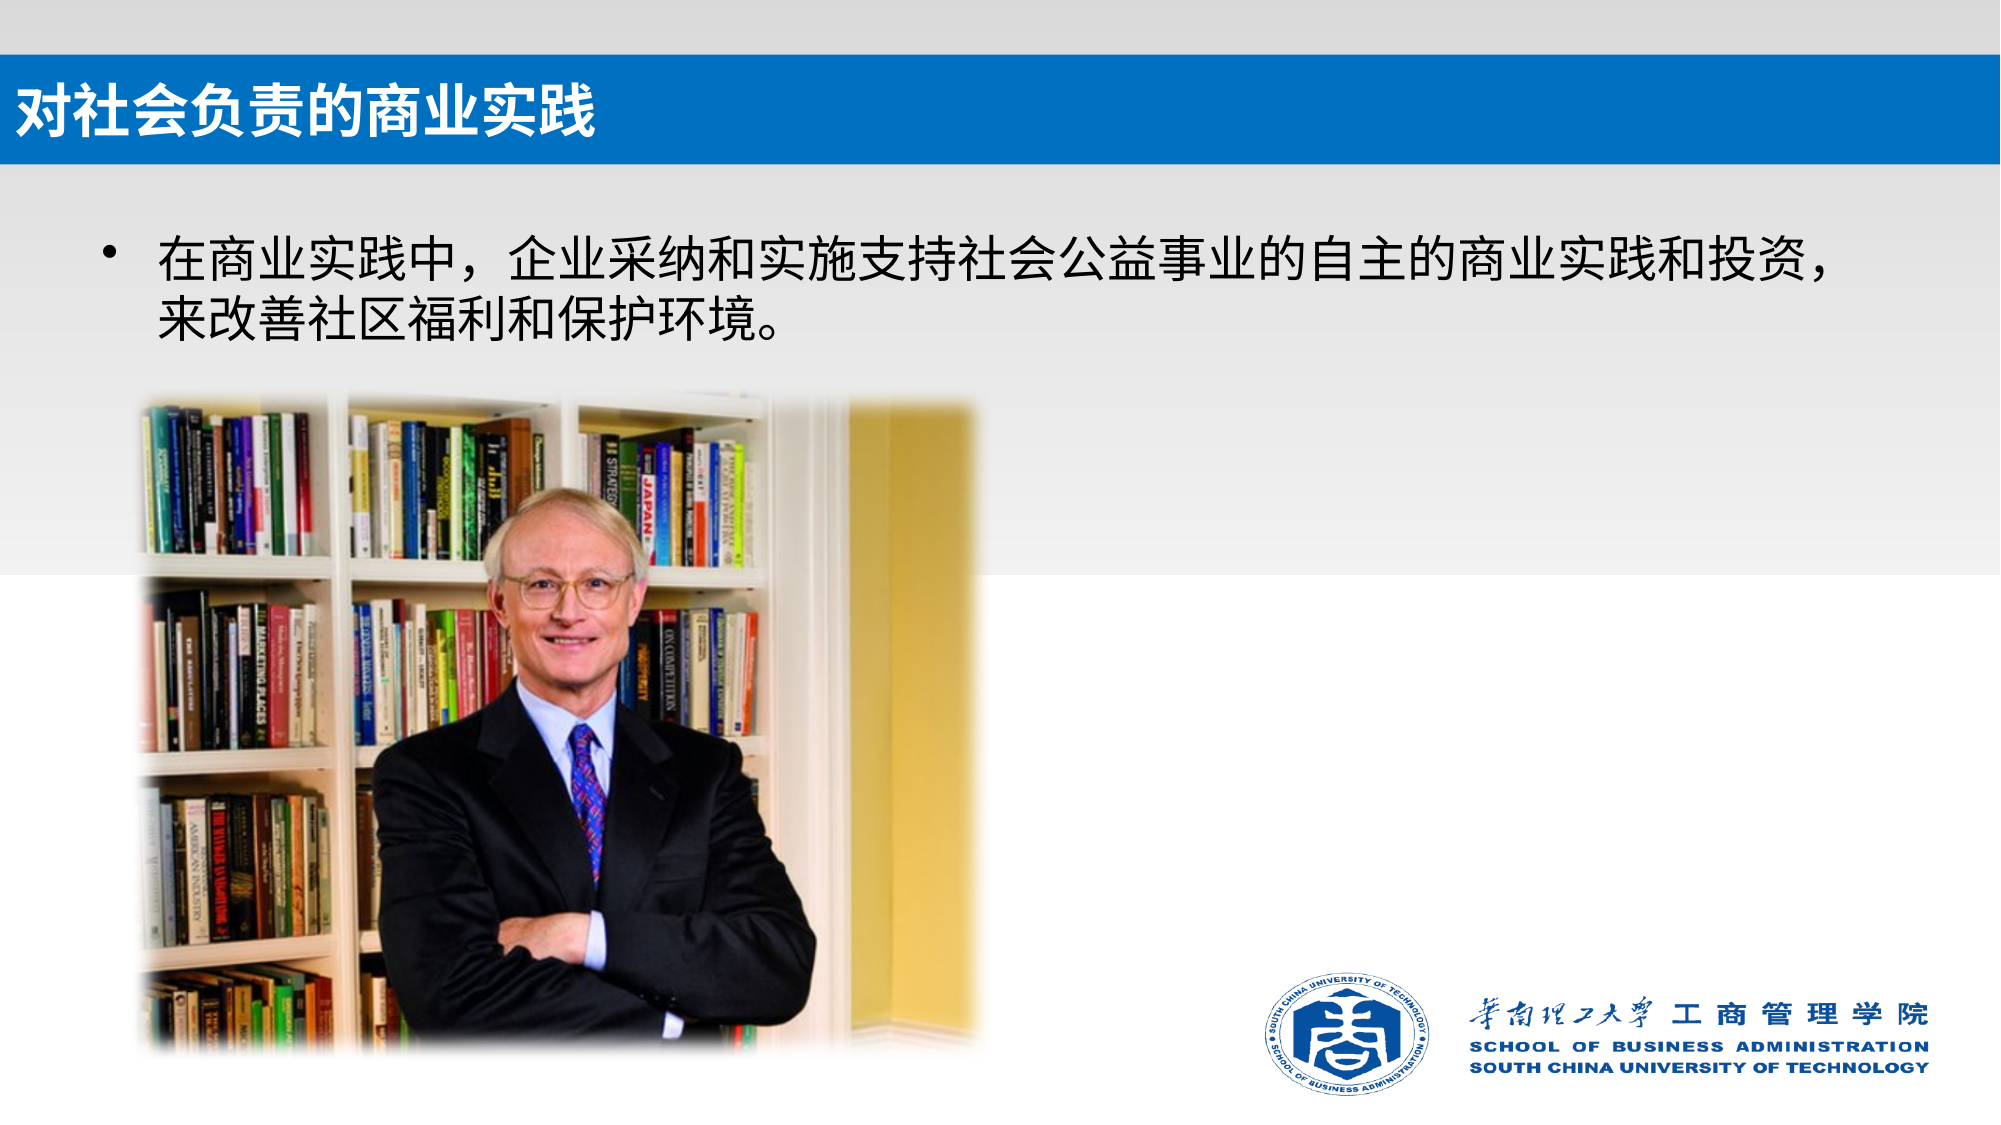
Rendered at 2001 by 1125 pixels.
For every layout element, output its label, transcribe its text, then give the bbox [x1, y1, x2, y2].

list 在商业实践中，企业采纳和实施支持社会公益事业的自主的商业实践和投资，来改善社区福利和保护环境。 [86, 219, 1898, 1006]
title 对社会负责的商业实践 [0, 54, 2000, 165]
picture [132, 386, 993, 1061]
picture [1241, 941, 1961, 1125]
